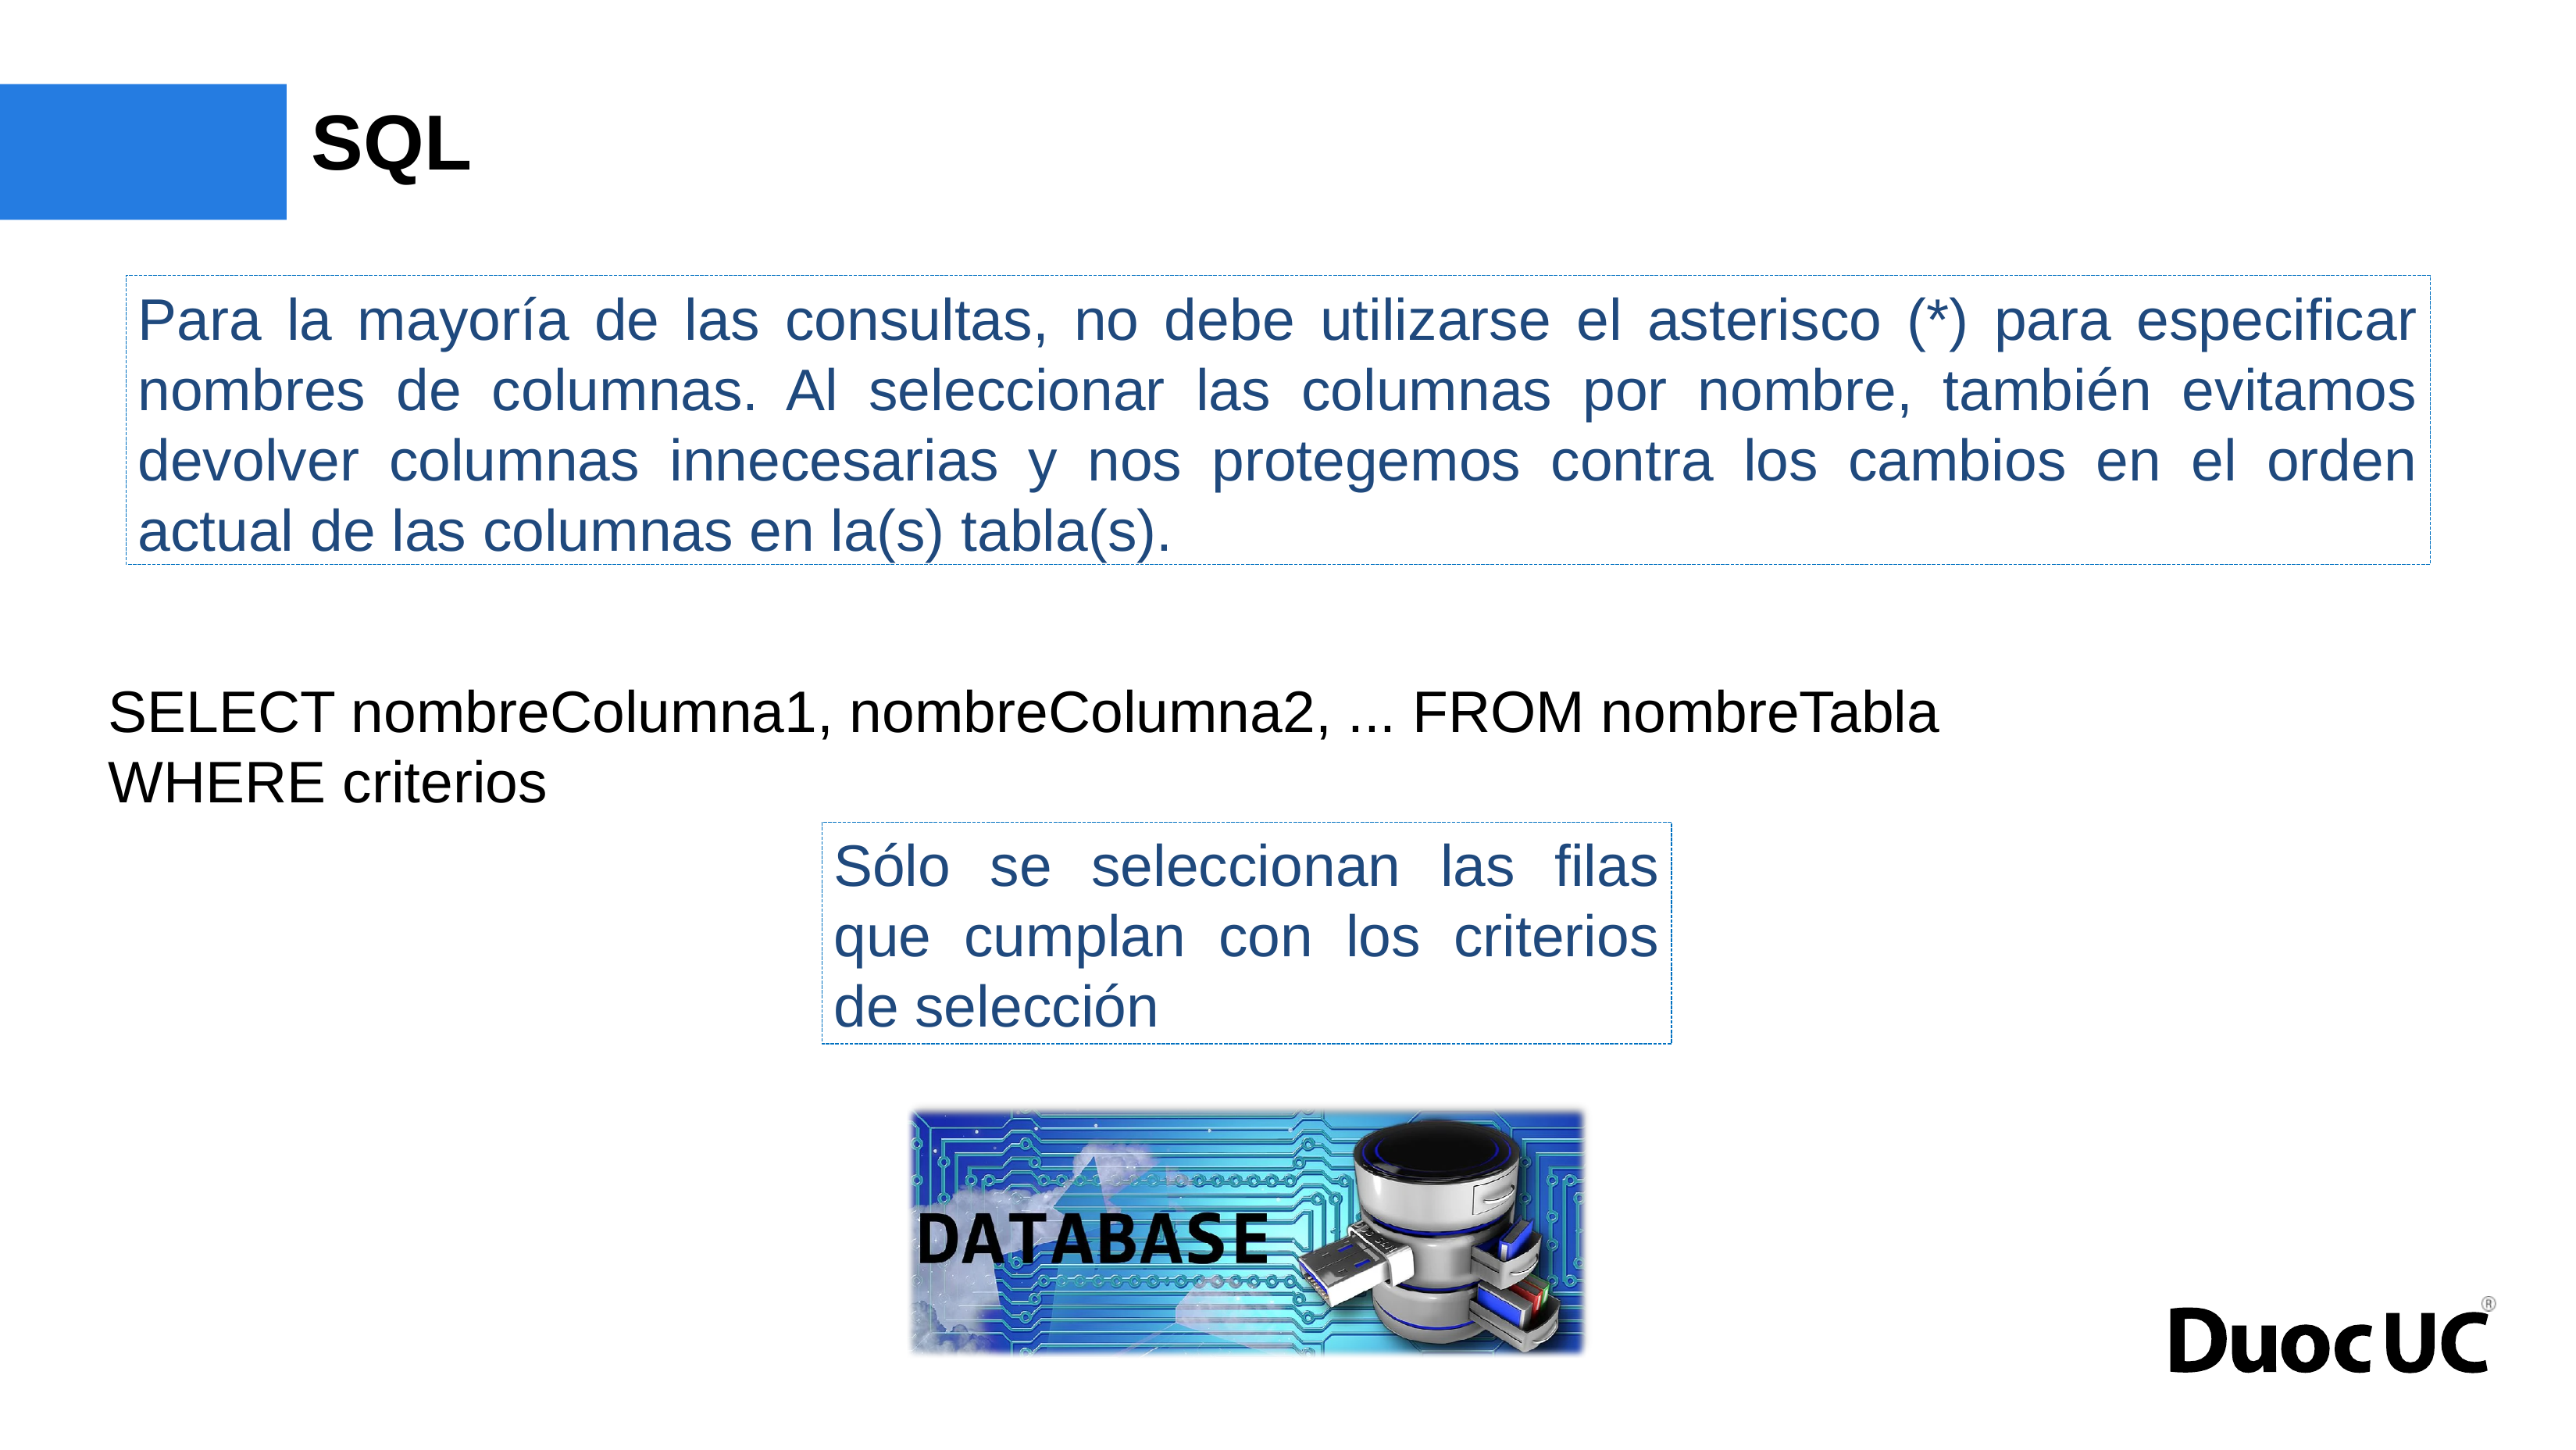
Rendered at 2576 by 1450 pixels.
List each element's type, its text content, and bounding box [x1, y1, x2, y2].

picture [907, 1108, 1586, 1359]
title SQL [311, 91, 2489, 187]
picture [2489, 1296, 2496, 1312]
text_box Para la mayoría de las consultas, no debe utilizarse el asterisco (*) para especificar nombres de columnas. Al seleccionar las columnas por nombre, también evitamos devolver columnas innecesarias y nos protegemos contra los cambios en el orden actual de las columnas en la(s) tabla(s). [126, 275, 2431, 565]
text_box SELECT nombreColumna1, nombreColumna2, ... FROM nombreTabla WHERE criterios [96, 246, 2489, 1358]
text_box Sólo se seleccionan las filas que cumplan con los criterios de selección [822, 822, 1672, 1045]
